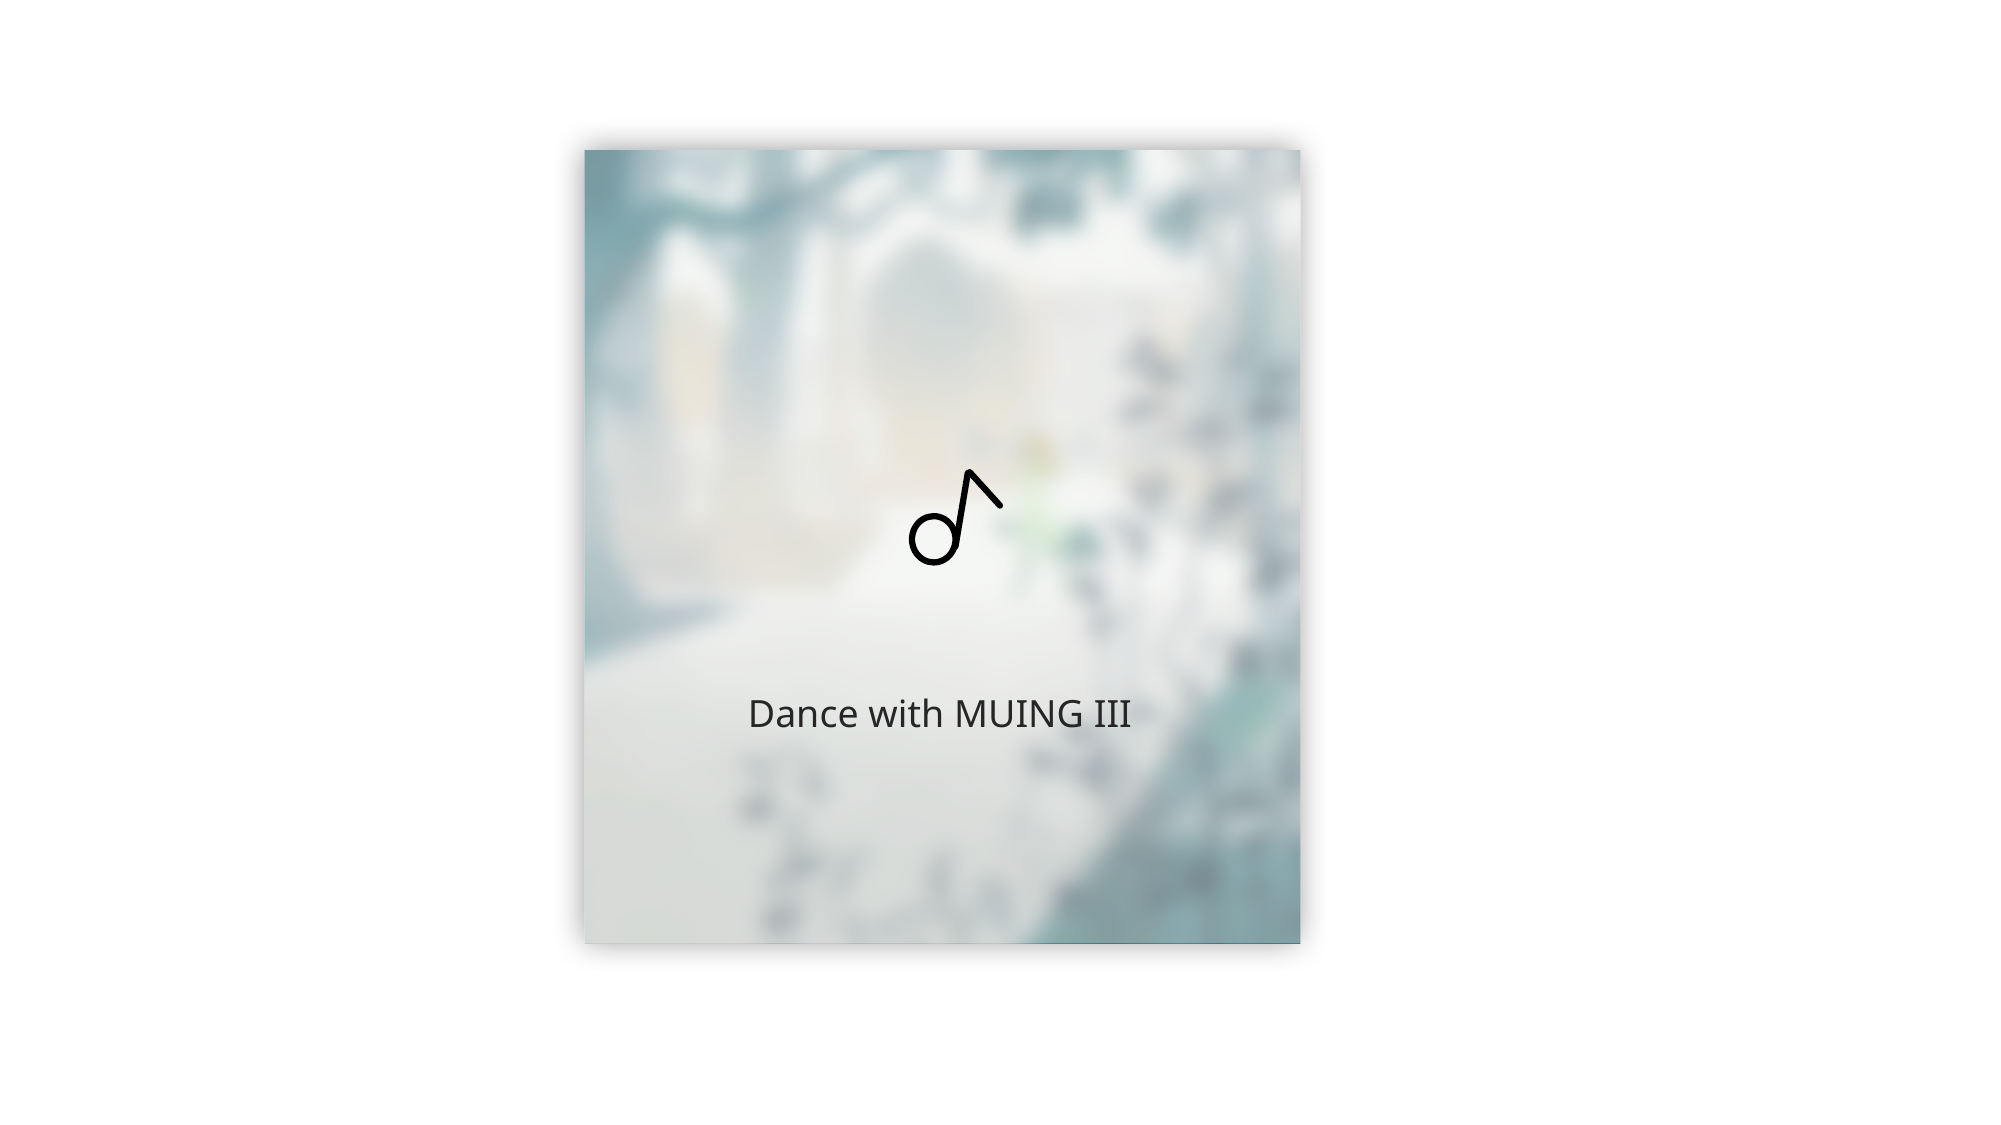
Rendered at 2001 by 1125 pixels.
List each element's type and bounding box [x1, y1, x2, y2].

text_box [911, 472, 1001, 563]
picture [584, 150, 1301, 944]
